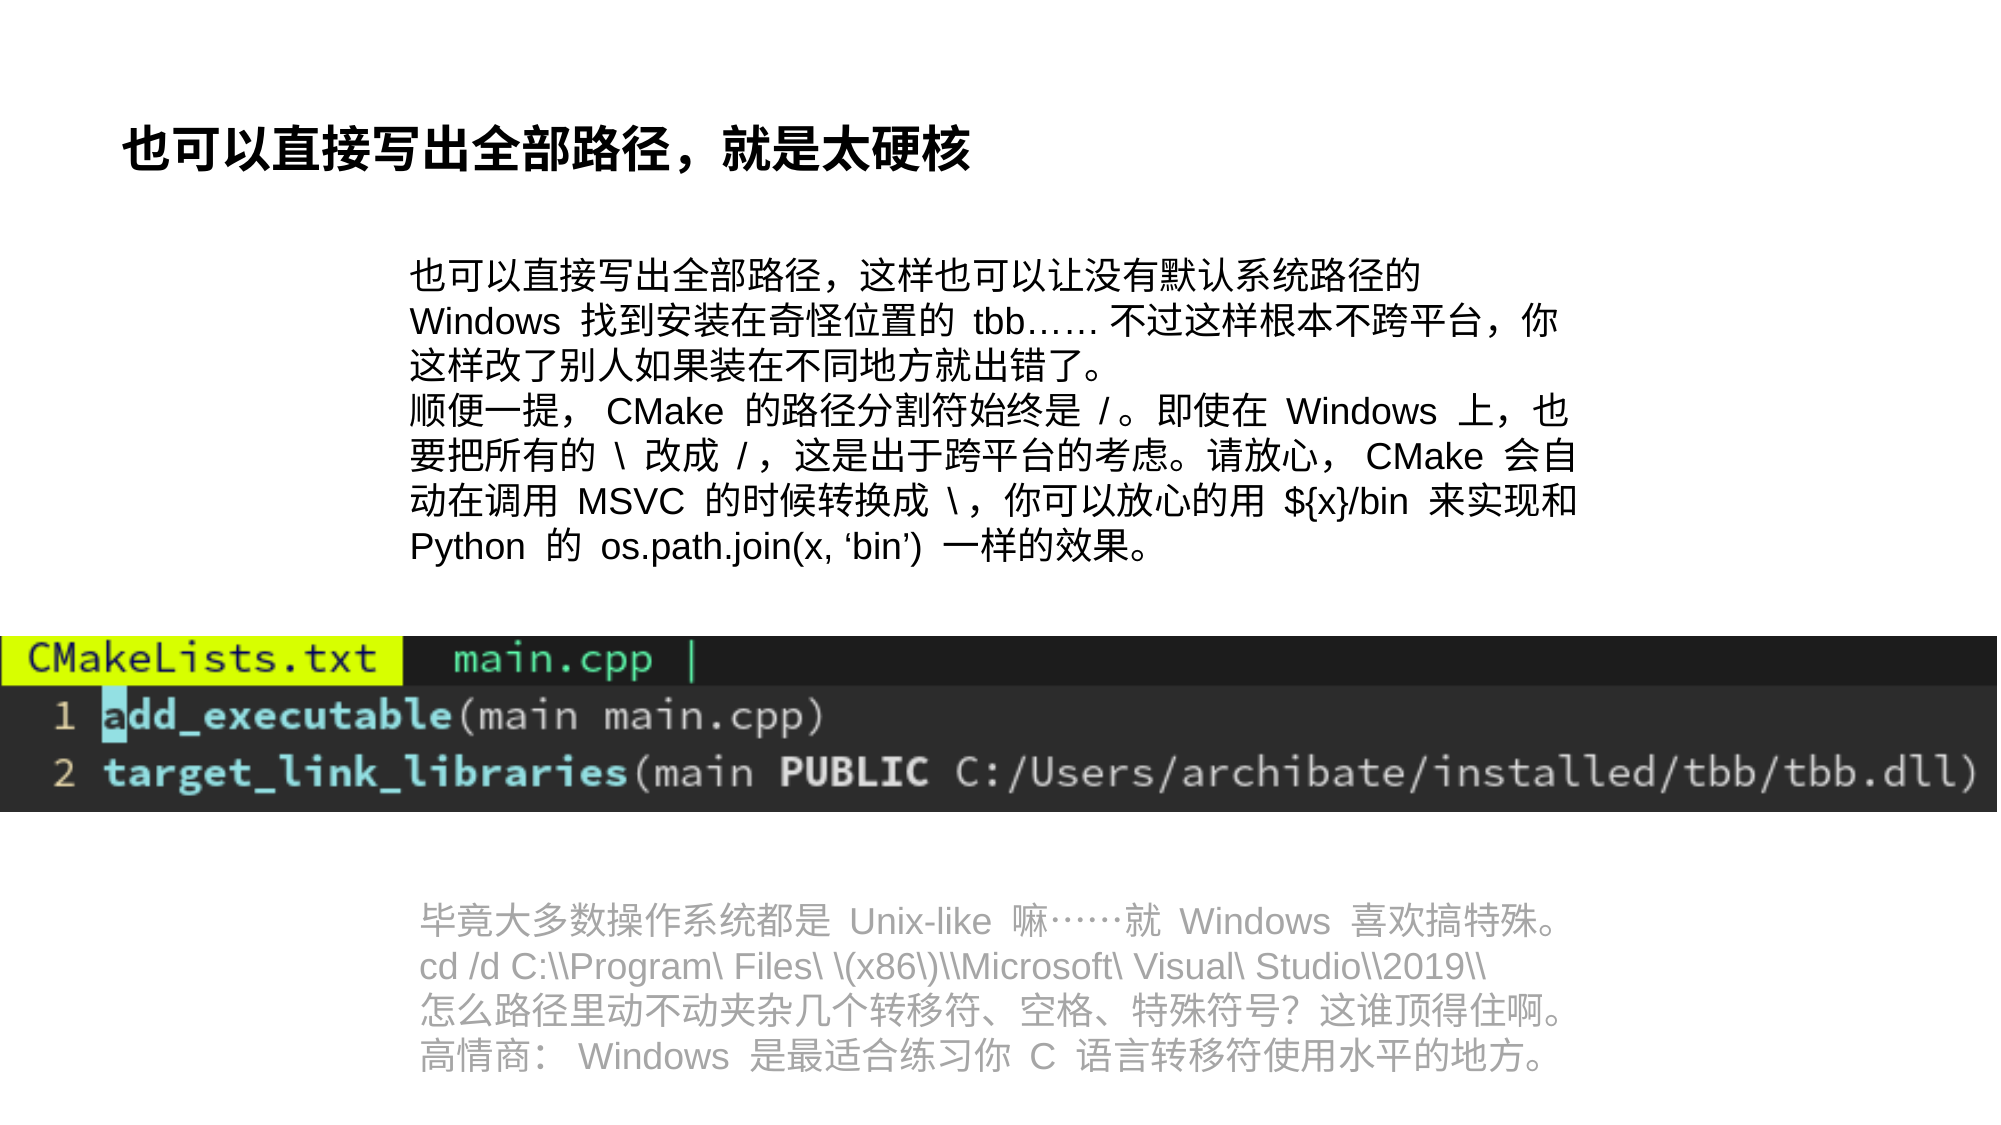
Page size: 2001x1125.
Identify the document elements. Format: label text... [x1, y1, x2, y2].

title 也可以直接写出全部路径，就是太硬核 [106, 42, 1832, 260]
text_box 也可以直接写出全部路径，这样也可以让没有默认系统路径的 Windows 找到安装在奇怪位置的 tbb……不过这样根本不跨平台，你这样改了别人如果装在不同地方就出错了。 顺便一提，CMake 的路径分割符始终是 /。即使在 Windows 上，也要把所有的 \ 改成 /，这是出于跨平台的考虑。请放心，CMake 会自动在调用 MSVC 的时候转换成 \，你可以放心的用 ${x}/bin 来实现和 Python 的 os.path.join(x, ‘bin’) 一样的效果。 [394, 244, 1606, 575]
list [0, 636, 1997, 812]
text_box 毕竟大多数操作系统都是 Unix-like 嘛……就 Windows 喜欢搞特殊。 cd /d C:\\Program\ Files\ \(x86\)\\Microsoft\ Visual\ Studio\\2019\\ 怎么路径里动不动夹杂几个转移符、空格、特殊符号？这谁顶得住啊。 高情商：Windows 是最适合练习你 C 语言转移符使用水平的地方。 [404, 889, 1580, 1085]
